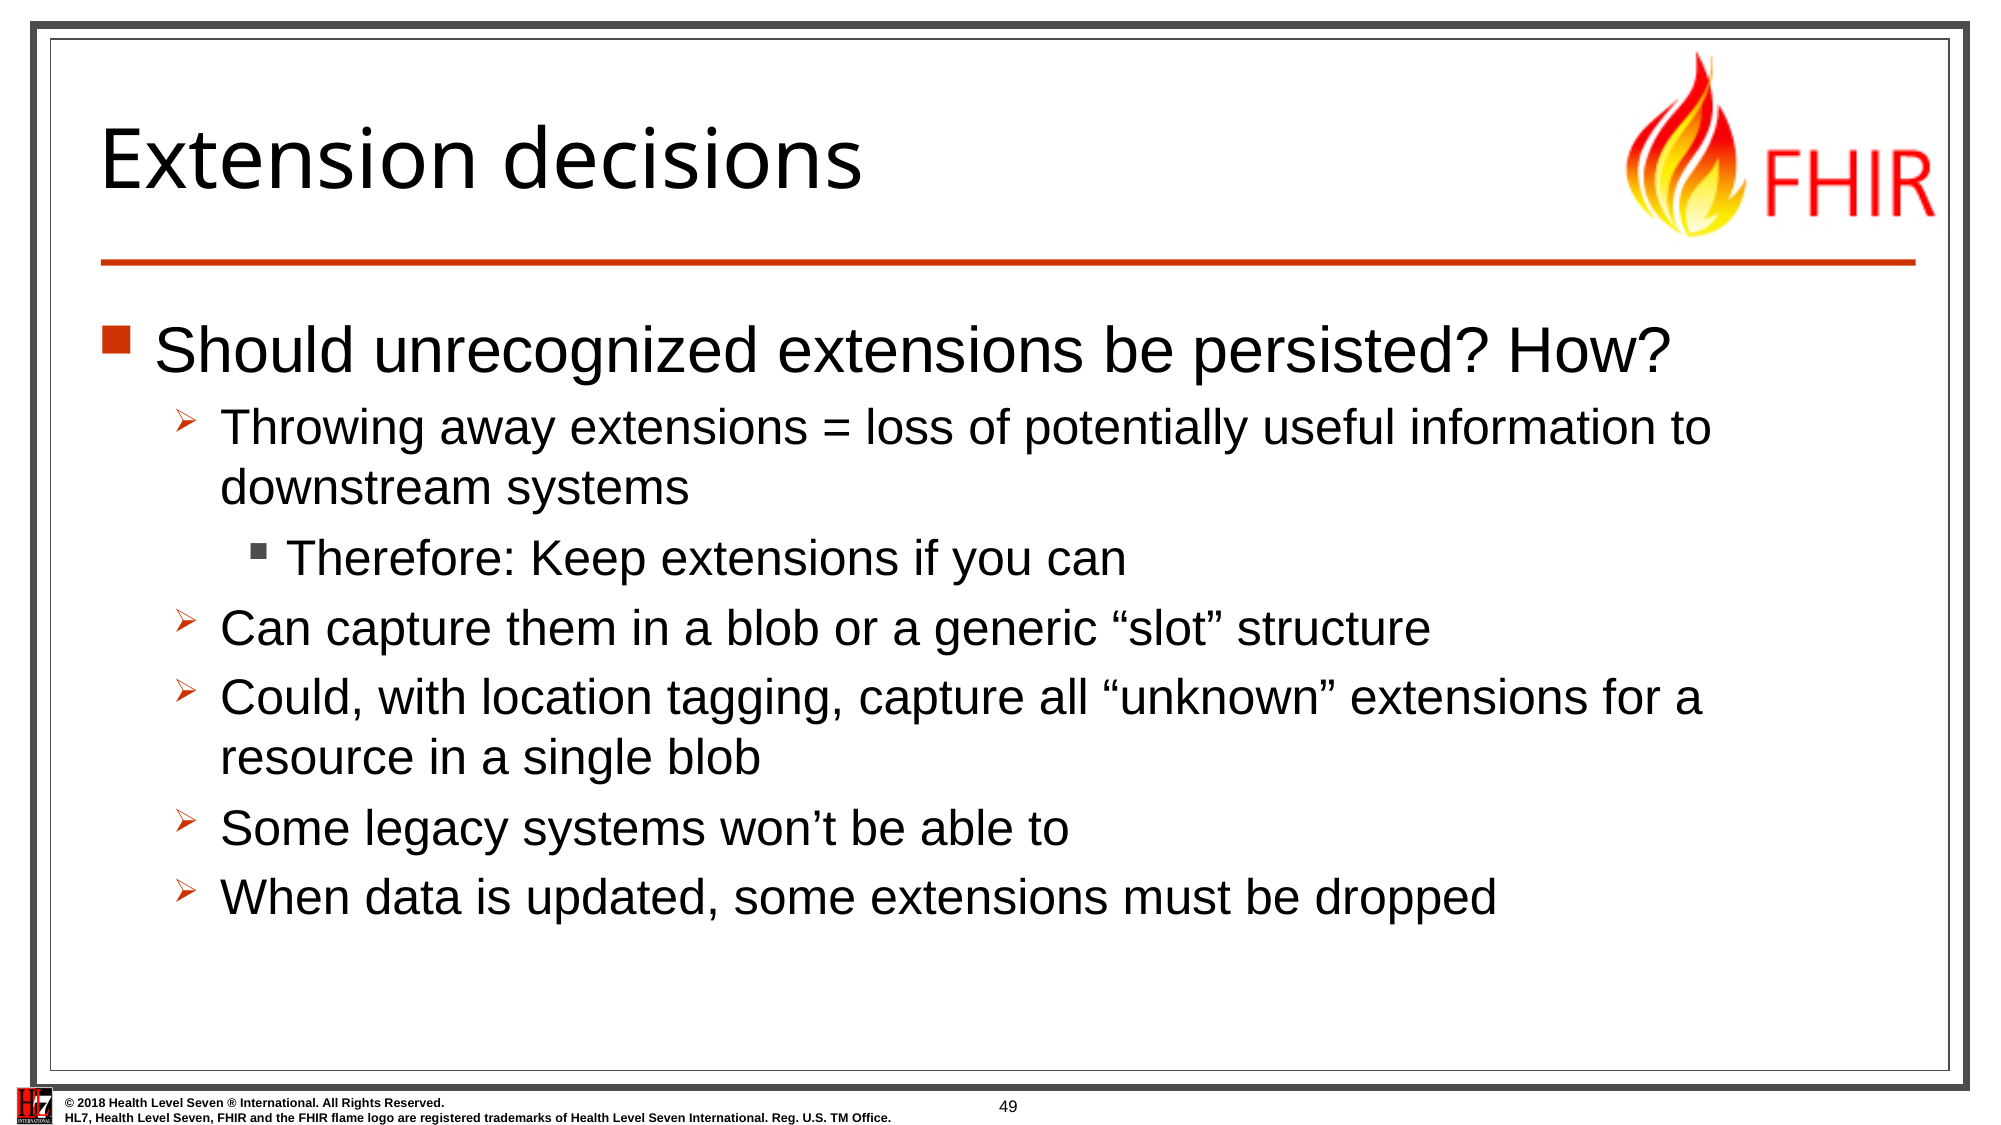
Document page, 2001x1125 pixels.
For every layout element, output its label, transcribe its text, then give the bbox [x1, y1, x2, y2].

title Extension decisions [83, 77, 1614, 213]
slide_number 49 [949, 1087, 1067, 1125]
picture [1613, 41, 1948, 247]
picture [16, 1087, 53, 1125]
list Should unrecognized extensions be persisted? How? Throwing away extensions = loss of potentially useful information to downstream systems Therefore: Keep extensions if you can Can capture them in a blob or a generic “slot” structure Could, with location tagging, capture all “unknown” extensions for a resource in a single blob Some legacy systems won’t be able to When data is updated, some extensions must be dropped [83, 299, 1917, 1026]
